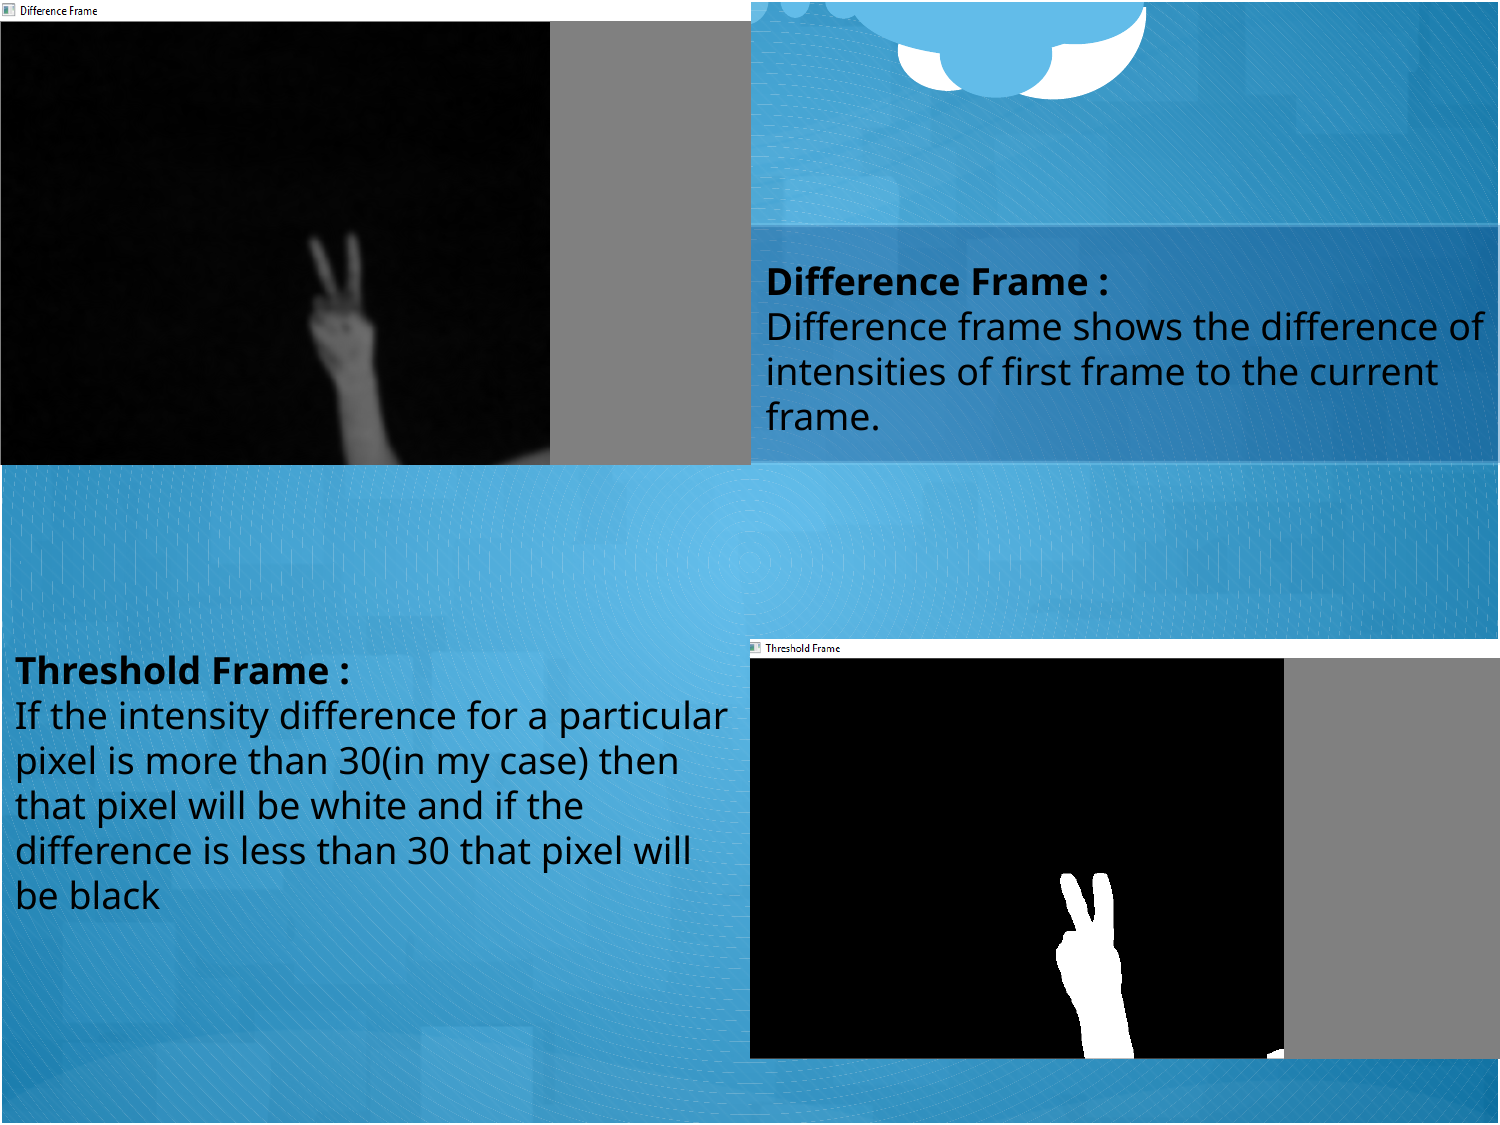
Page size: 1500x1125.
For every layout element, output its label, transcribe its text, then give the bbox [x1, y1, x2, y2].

text_box Difference Frame : Difference frame shows the difference of intensities of first frame to the current frame. [767, 250, 1500, 446]
text_box Threshold Frame : If the intensity difference for a particular pixel is more than 30(in my case) then that pixel will be white and if the difference is less than 30 that pixel will be black [0, 639, 750, 970]
picture [0, 0, 1500, 1123]
